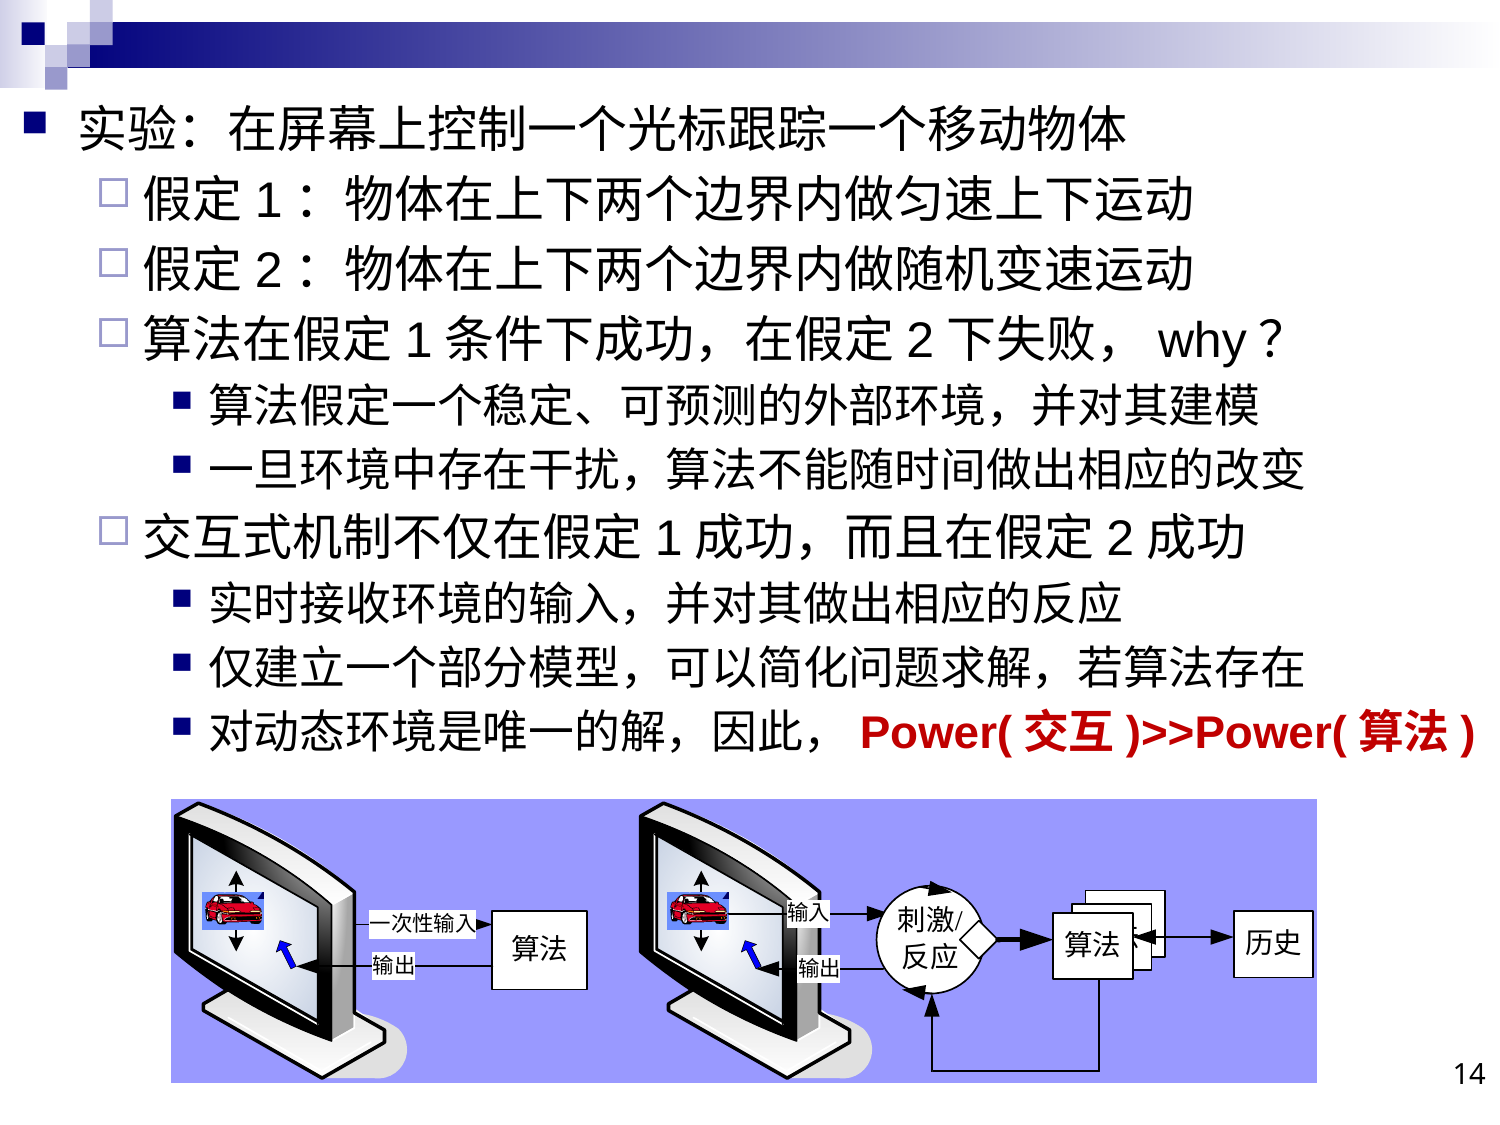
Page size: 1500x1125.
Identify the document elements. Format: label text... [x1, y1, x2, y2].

slide_number 14 [74, 1024, 1500, 1103]
list 实验：在屏幕上控制一个光标跟踪一个移动物体 假定1：物体在上下两个边界内做匀速上下运动 假定2：物体在上下两个边界内做随机变速运动 算法在假定1条件下成功，在假定2下失败，why？ 算法假定一个稳定、可预测的外部环境，并对其建模 一旦环境中存在干扰，算法不能随时间做出相应的改变 交互式机制不仅在假定1成功，而且在假定2成功 实时接收环境的输入，并对其做出相应的反应 仅建立一个部分模型，可以简化问题求解，若算法存在 对动态环境是唯一的解，因此，Power(交互)>>Power(算法) [5, 89, 1500, 812]
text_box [170, 798, 1318, 1083]
